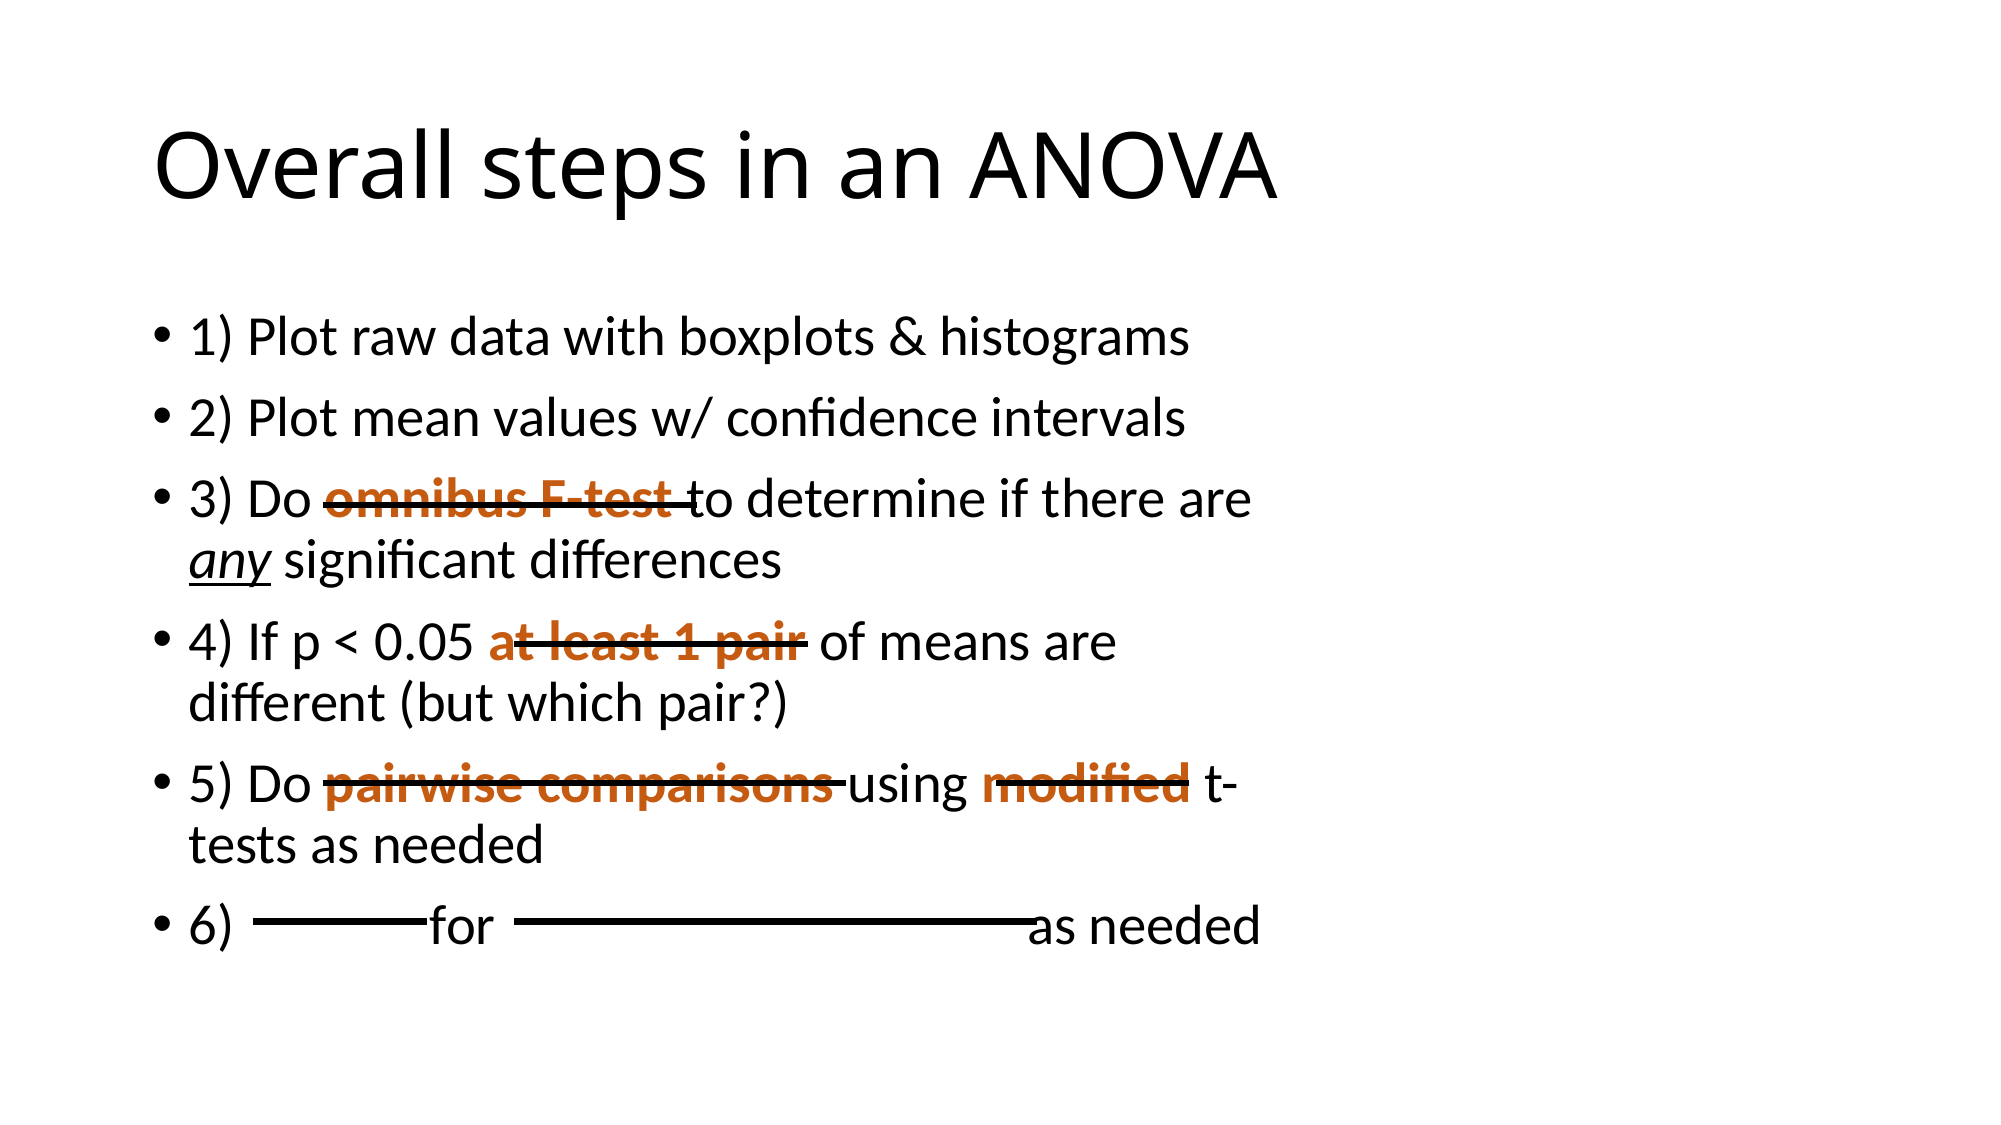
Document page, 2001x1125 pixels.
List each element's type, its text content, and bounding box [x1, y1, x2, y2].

title Overall steps in an ANOVA [137, 59, 1863, 278]
list 1) Plot raw data with boxplots & histograms 2) Plot mean values w/ confidence intervals 3) Do omnibus F-test to determine if there are any significant differences 4) If p < 0.05 at least 1 pair of means are different (but which pair?) 5) Do pairwise comparisons using modified t-tests as needed 6) Correct for multiple comparisons as needed [137, 299, 1311, 1014]
